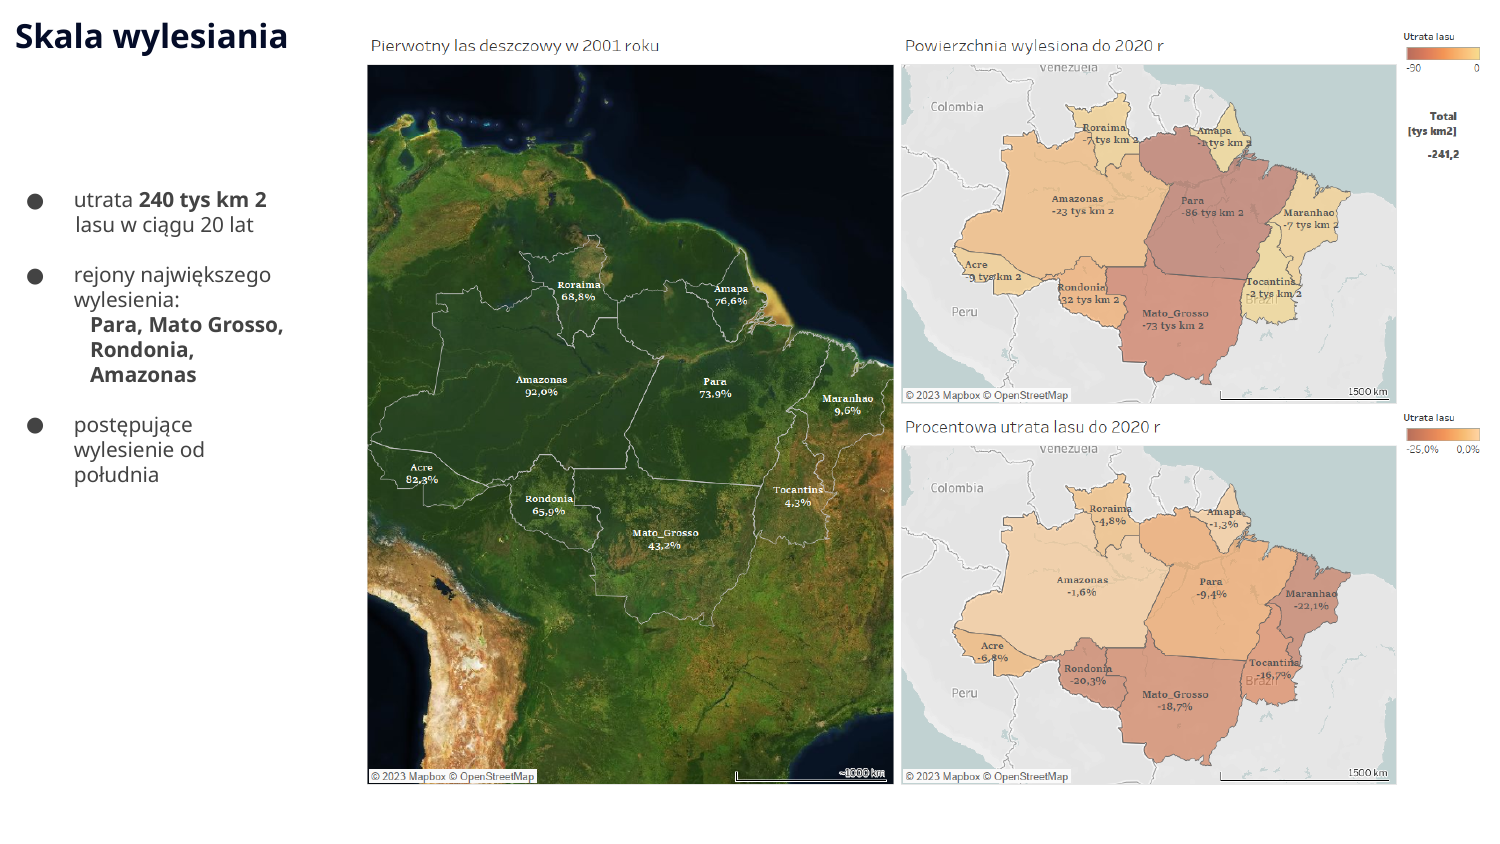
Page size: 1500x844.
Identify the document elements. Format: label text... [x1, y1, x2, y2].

picture [359, 0, 1500, 844]
text_box Skala wylesiania [0, 0, 357, 70]
text_box utrata 240 tys km 2 lasu w ciągu 20 lat rejony największego wylesienia: Para, Mato Grosso, Rondonia, Amazonas postępujące wylesienie od południa [0, 171, 309, 572]
